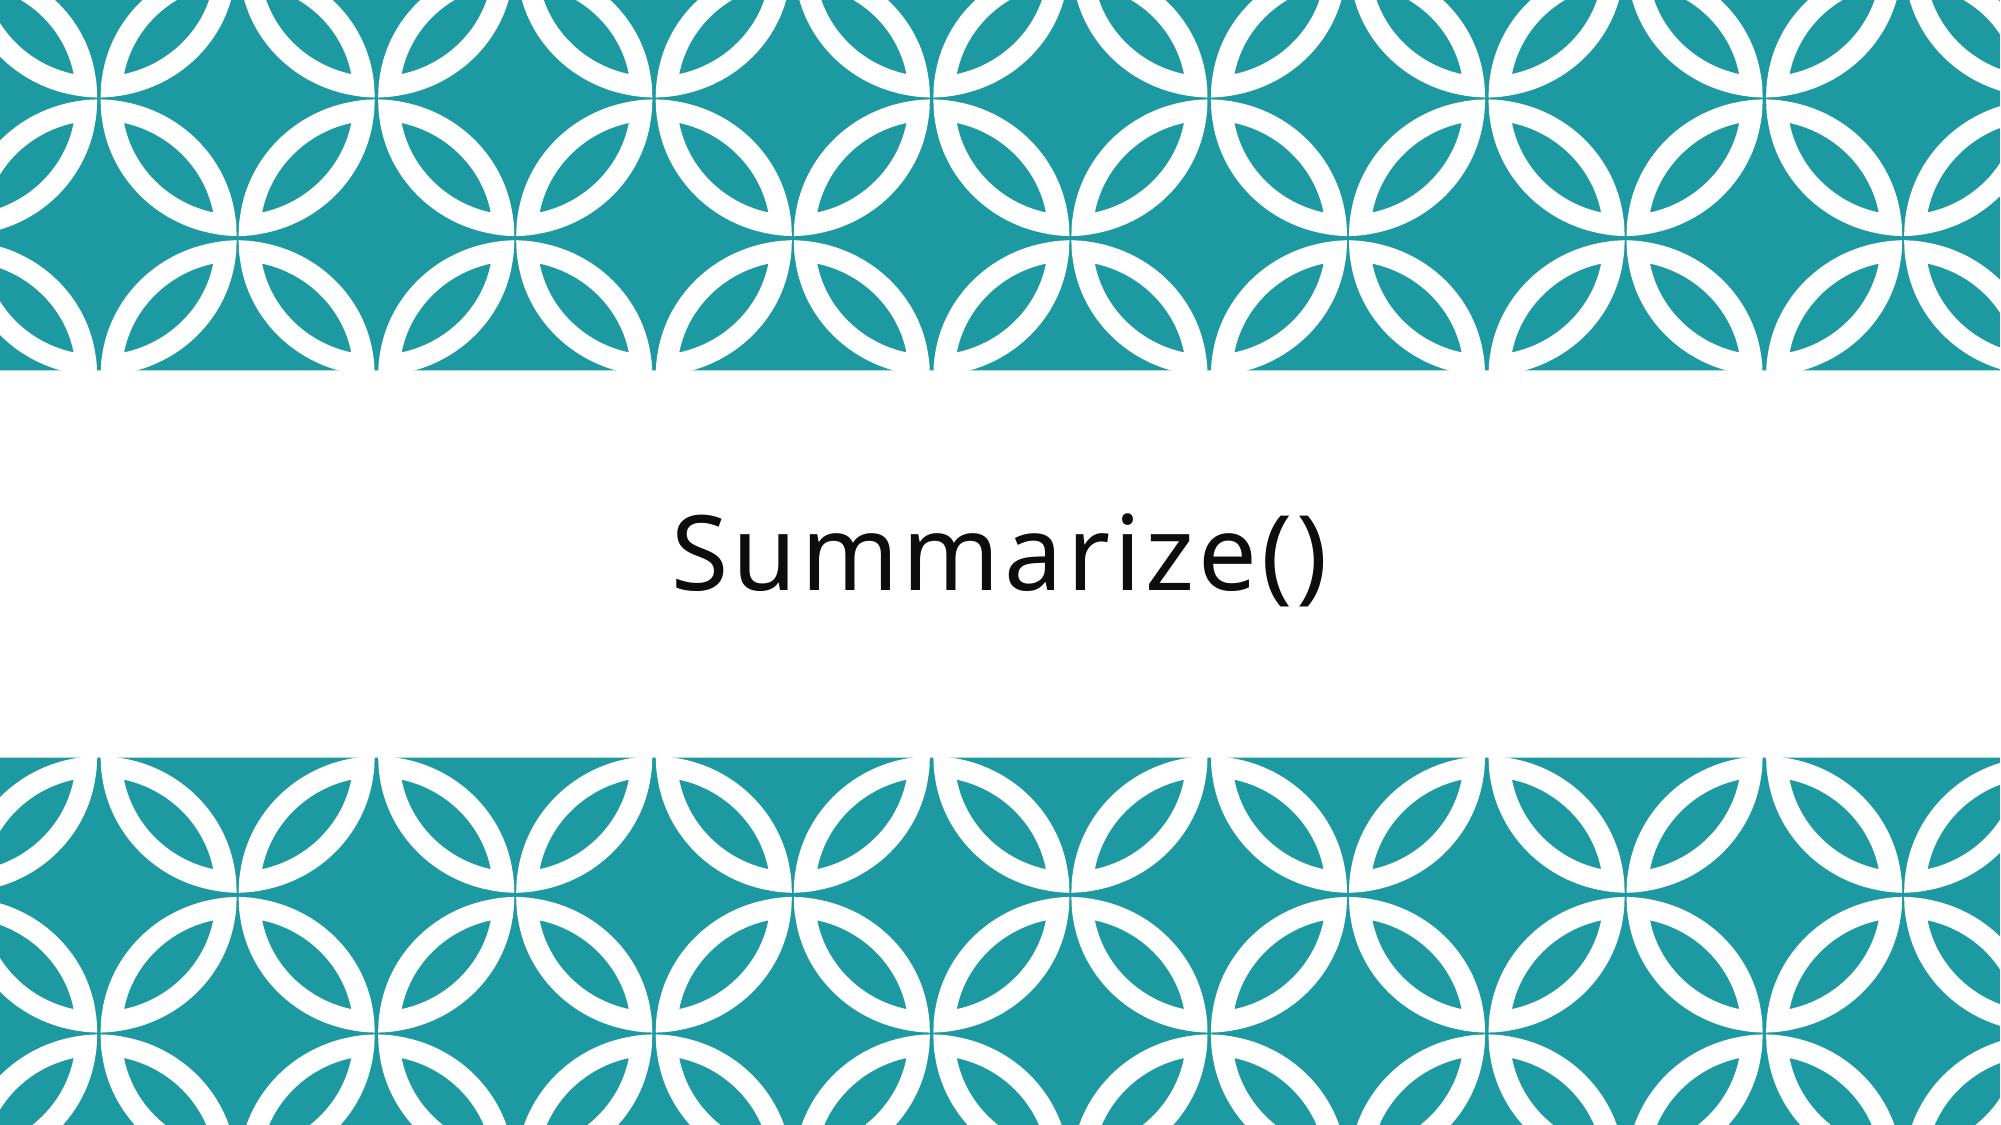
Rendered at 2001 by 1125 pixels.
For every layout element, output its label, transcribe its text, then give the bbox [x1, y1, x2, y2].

title Summarize() [82, 440, 1918, 681]
